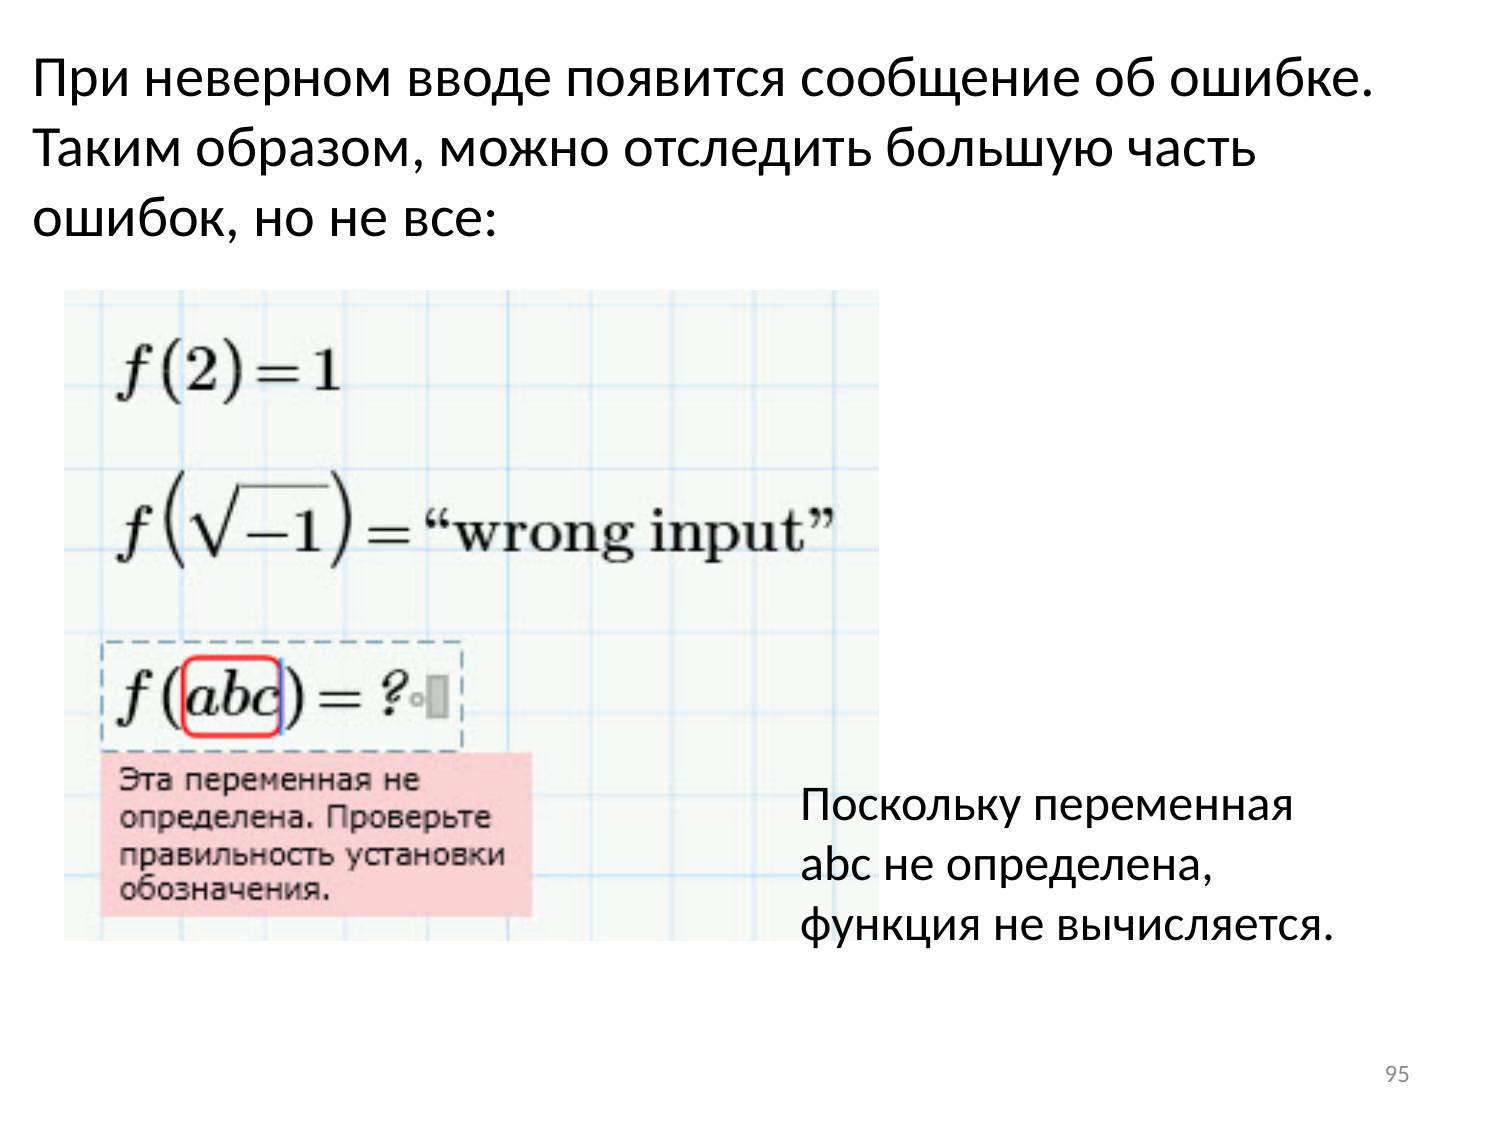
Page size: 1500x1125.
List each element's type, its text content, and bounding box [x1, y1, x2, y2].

slide_number 95 [1074, 1042, 1425, 1103]
picture [64, 290, 879, 941]
text_box При неверном вводе появится сообщение об ошибке. Таким образом, можно отследить большую часть ошибок, но не все: [17, 30, 1459, 256]
text_box Поскольку переменная abc не определена, функция не вычисляется. [785, 763, 1372, 958]
